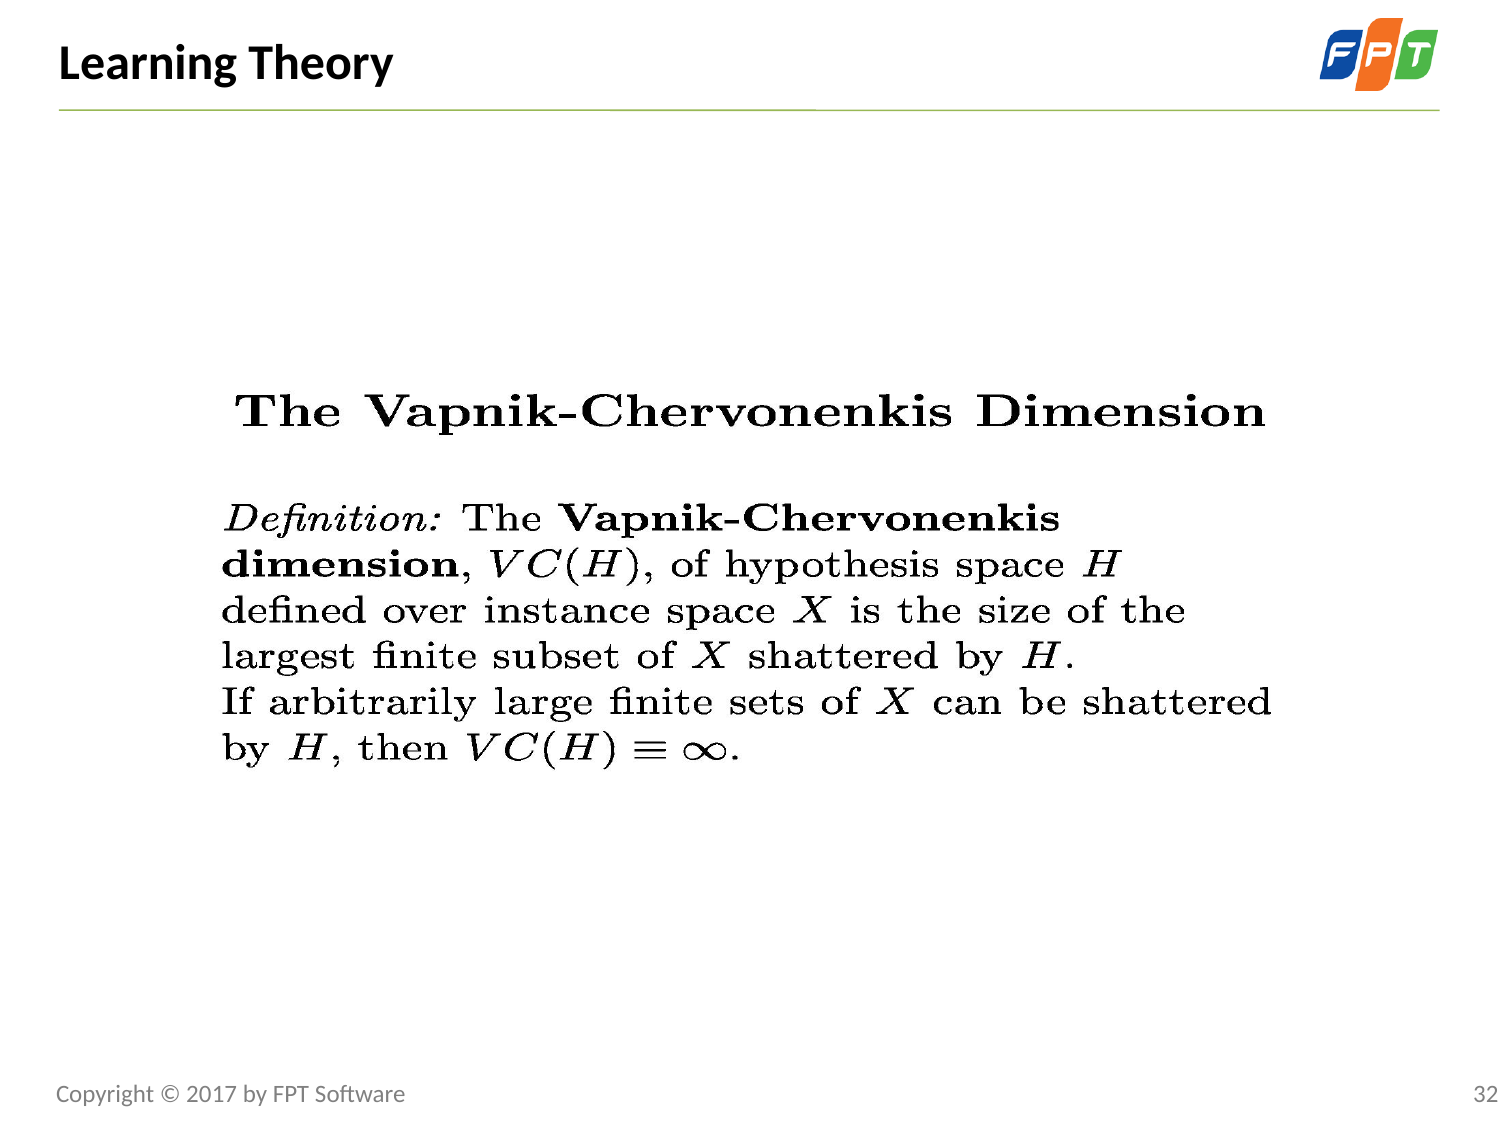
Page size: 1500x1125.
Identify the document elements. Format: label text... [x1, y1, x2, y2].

picture [1317, 16, 1439, 93]
text_box Learning Theory [58, 24, 1305, 95]
picture [0, 115, 1500, 1057]
